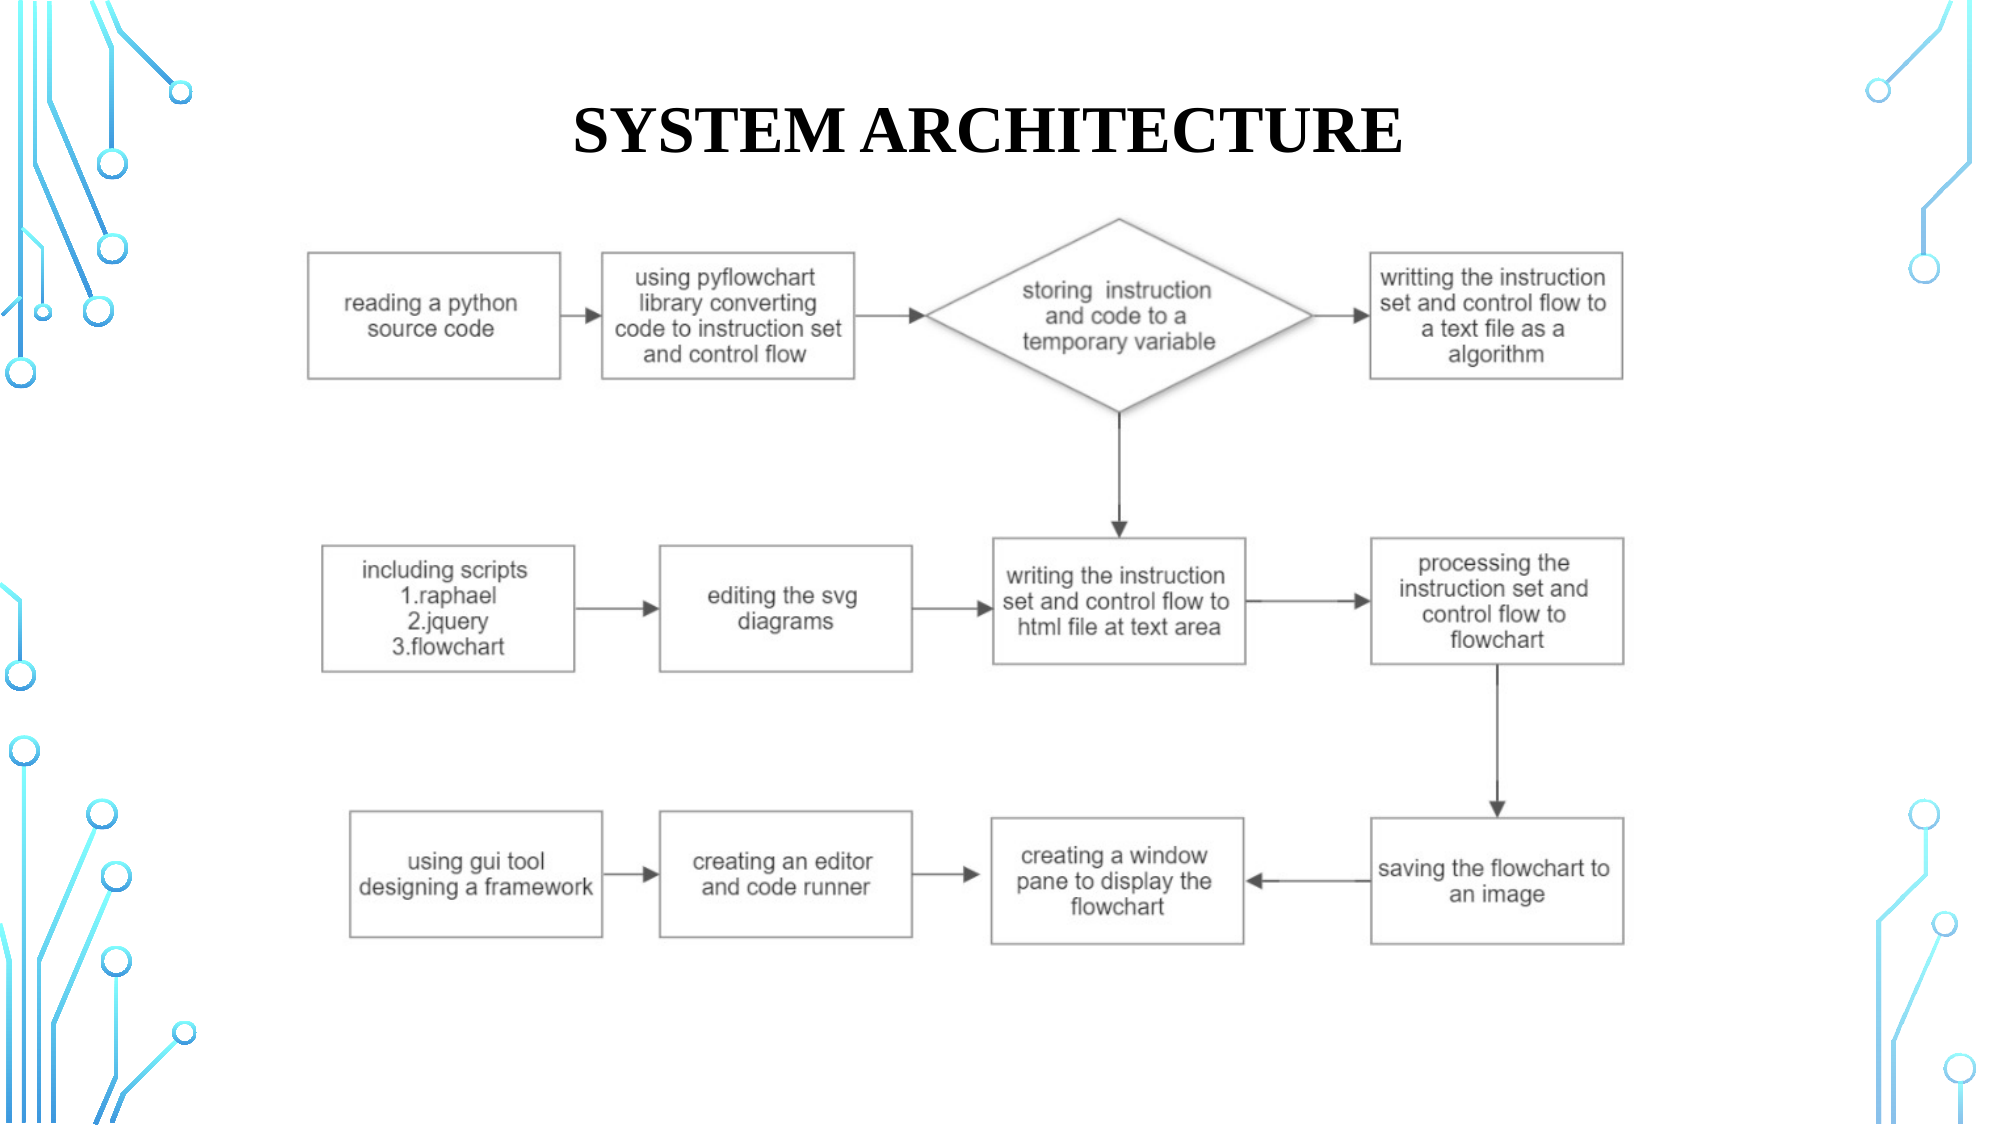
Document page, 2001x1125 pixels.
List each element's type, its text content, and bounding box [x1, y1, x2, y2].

title SYSTEM ARCHITECTURE [176, 9, 1802, 253]
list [255, 178, 1745, 1029]
